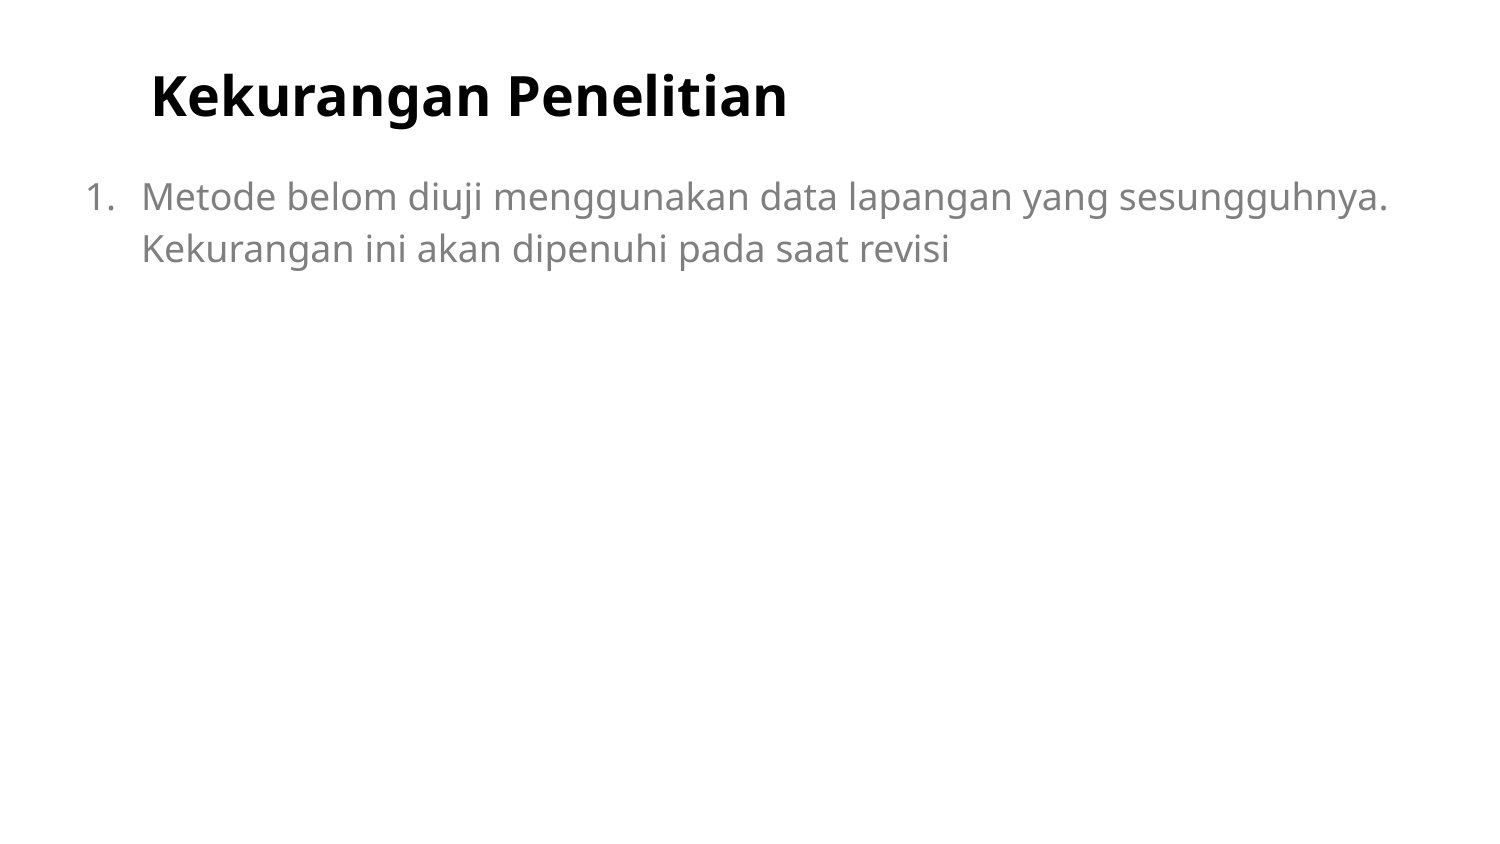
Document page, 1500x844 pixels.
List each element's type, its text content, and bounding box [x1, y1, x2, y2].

title Kekurangan Penelitian [135, 35, 811, 152]
list Metode belom diuji menggunakan data lapangan yang sesungguhnya. Kekurangan ini akan dipenuhi pada saat revisi [51, 151, 1449, 827]
